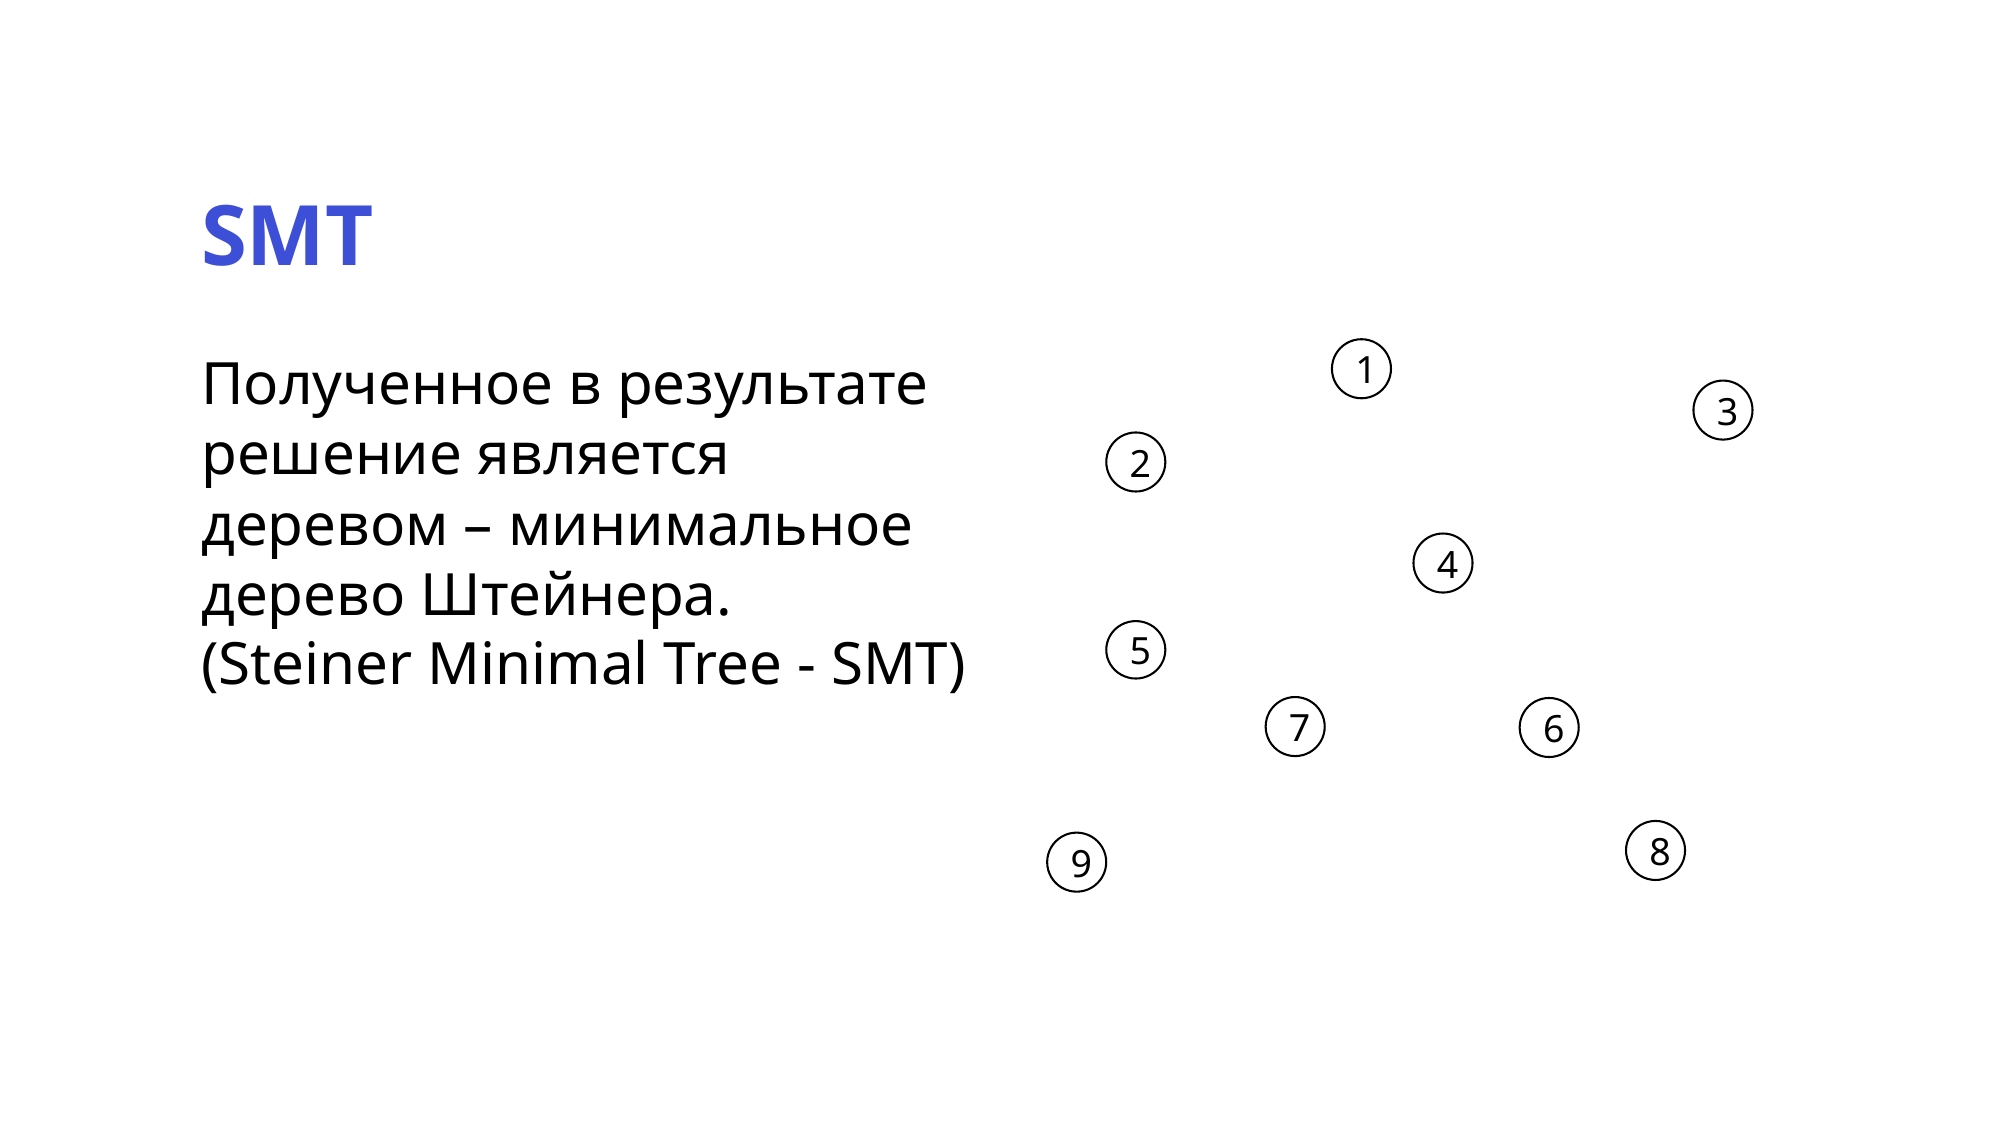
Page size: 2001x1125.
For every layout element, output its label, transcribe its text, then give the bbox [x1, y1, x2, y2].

text_box SMT [186, 185, 1814, 306]
text_box 6 [1518, 696, 1580, 759]
text_box 9 [1046, 831, 1108, 893]
text_box 7 [1264, 695, 1326, 758]
text_box 5 [1105, 620, 1167, 680]
text_box 2 [1105, 431, 1167, 493]
text_box 8 [1624, 819, 1687, 882]
text_box 4 [1412, 532, 1474, 594]
text_box 1 [1330, 338, 1393, 400]
text_box Полученное в результате решение является деревом – минимальное дерево Штейнера. (Steiner Minimal Tree - SMT) [186, 339, 1000, 704]
text_box 3 [1692, 379, 1754, 441]
